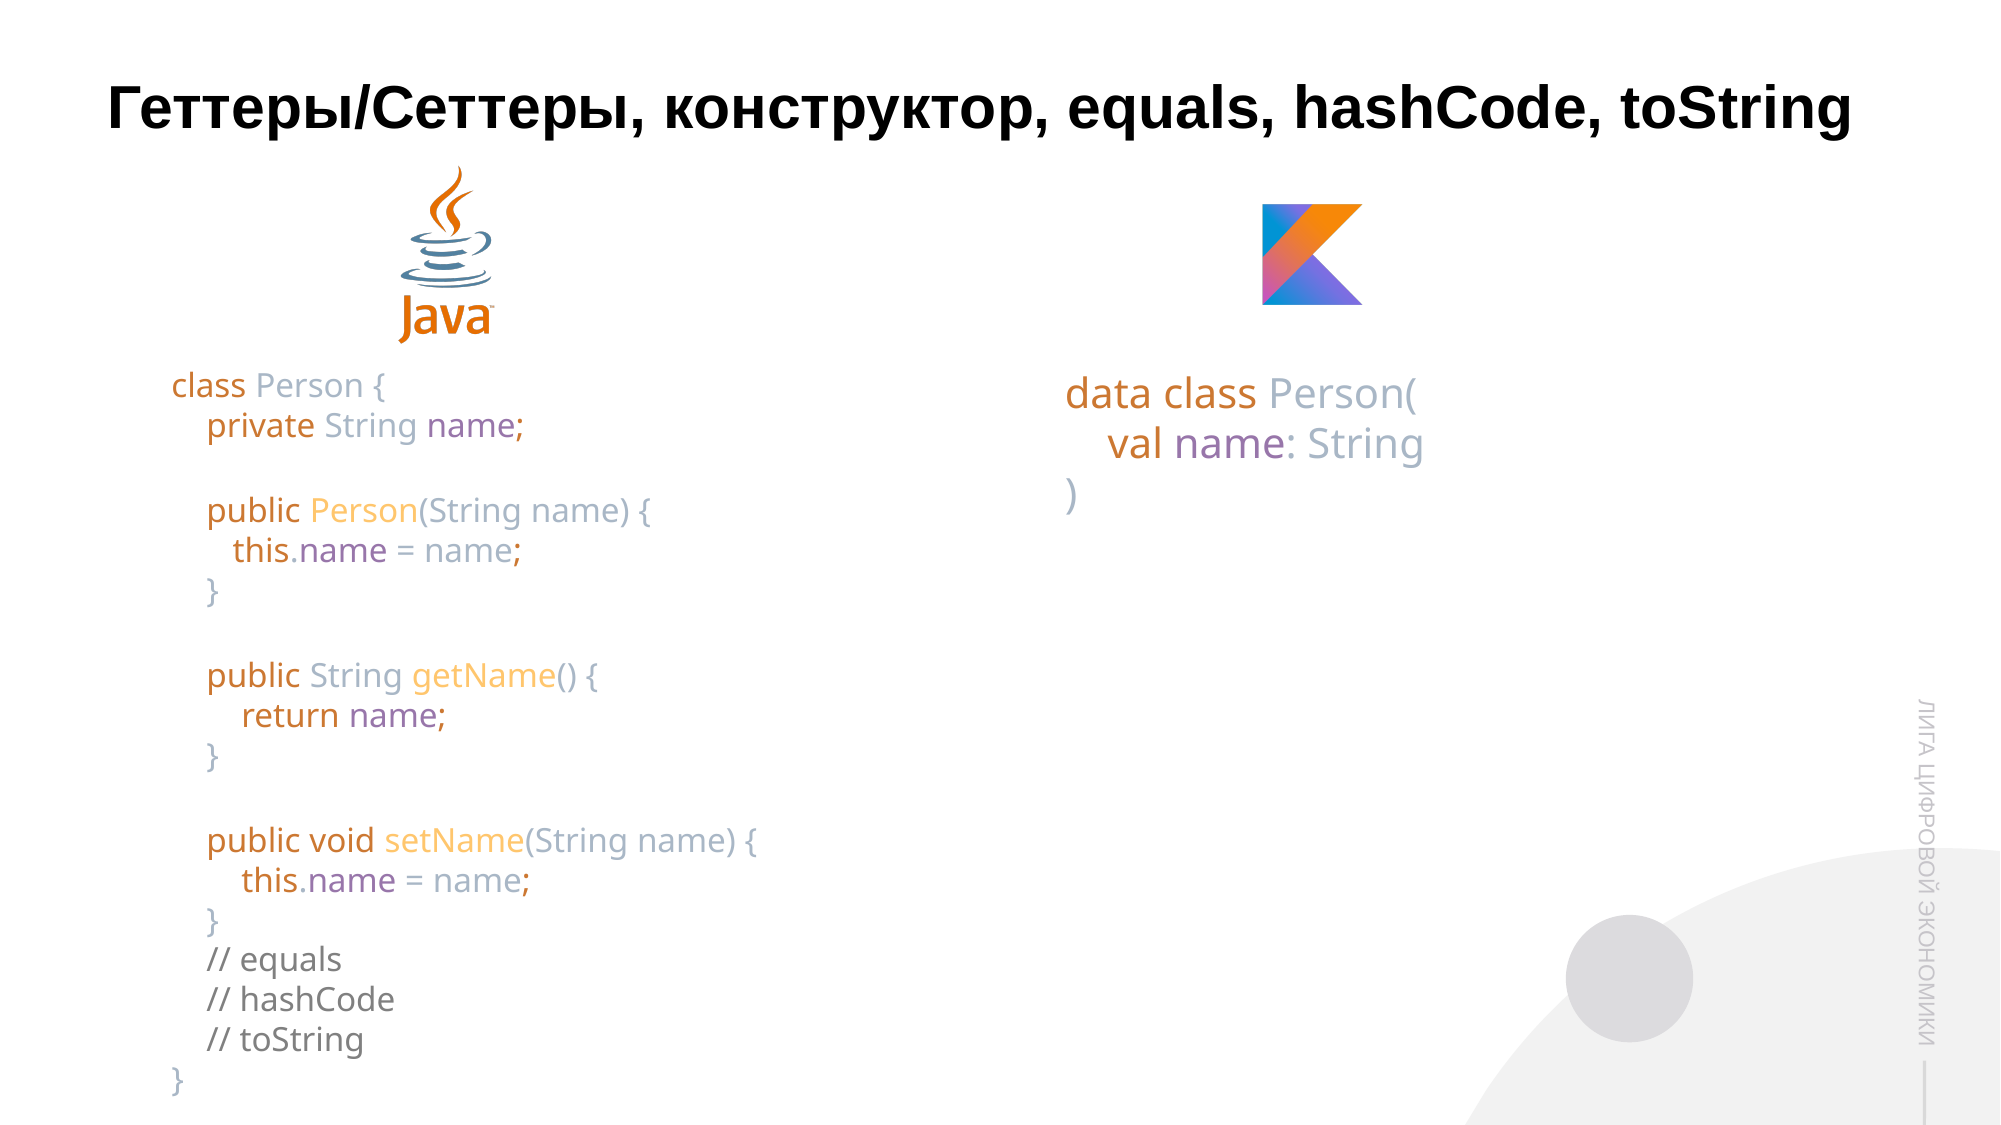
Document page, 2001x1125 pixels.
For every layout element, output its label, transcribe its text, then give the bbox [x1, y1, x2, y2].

picture [396, 164, 496, 346]
text_box Геттеры/Сеттеры, конструктор, equals, hashCode, toString [93, 40, 1919, 168]
picture [1199, 179, 1426, 331]
text_box class Person { private String name; public Person(String name) { this.name = name; } public String getName() { return name; } public void setName(String name) { this.name = name; } // equals // hashCode // toString } [156, 312, 934, 1125]
text_box data class Person( val name: String ) [1049, 303, 1827, 1125]
